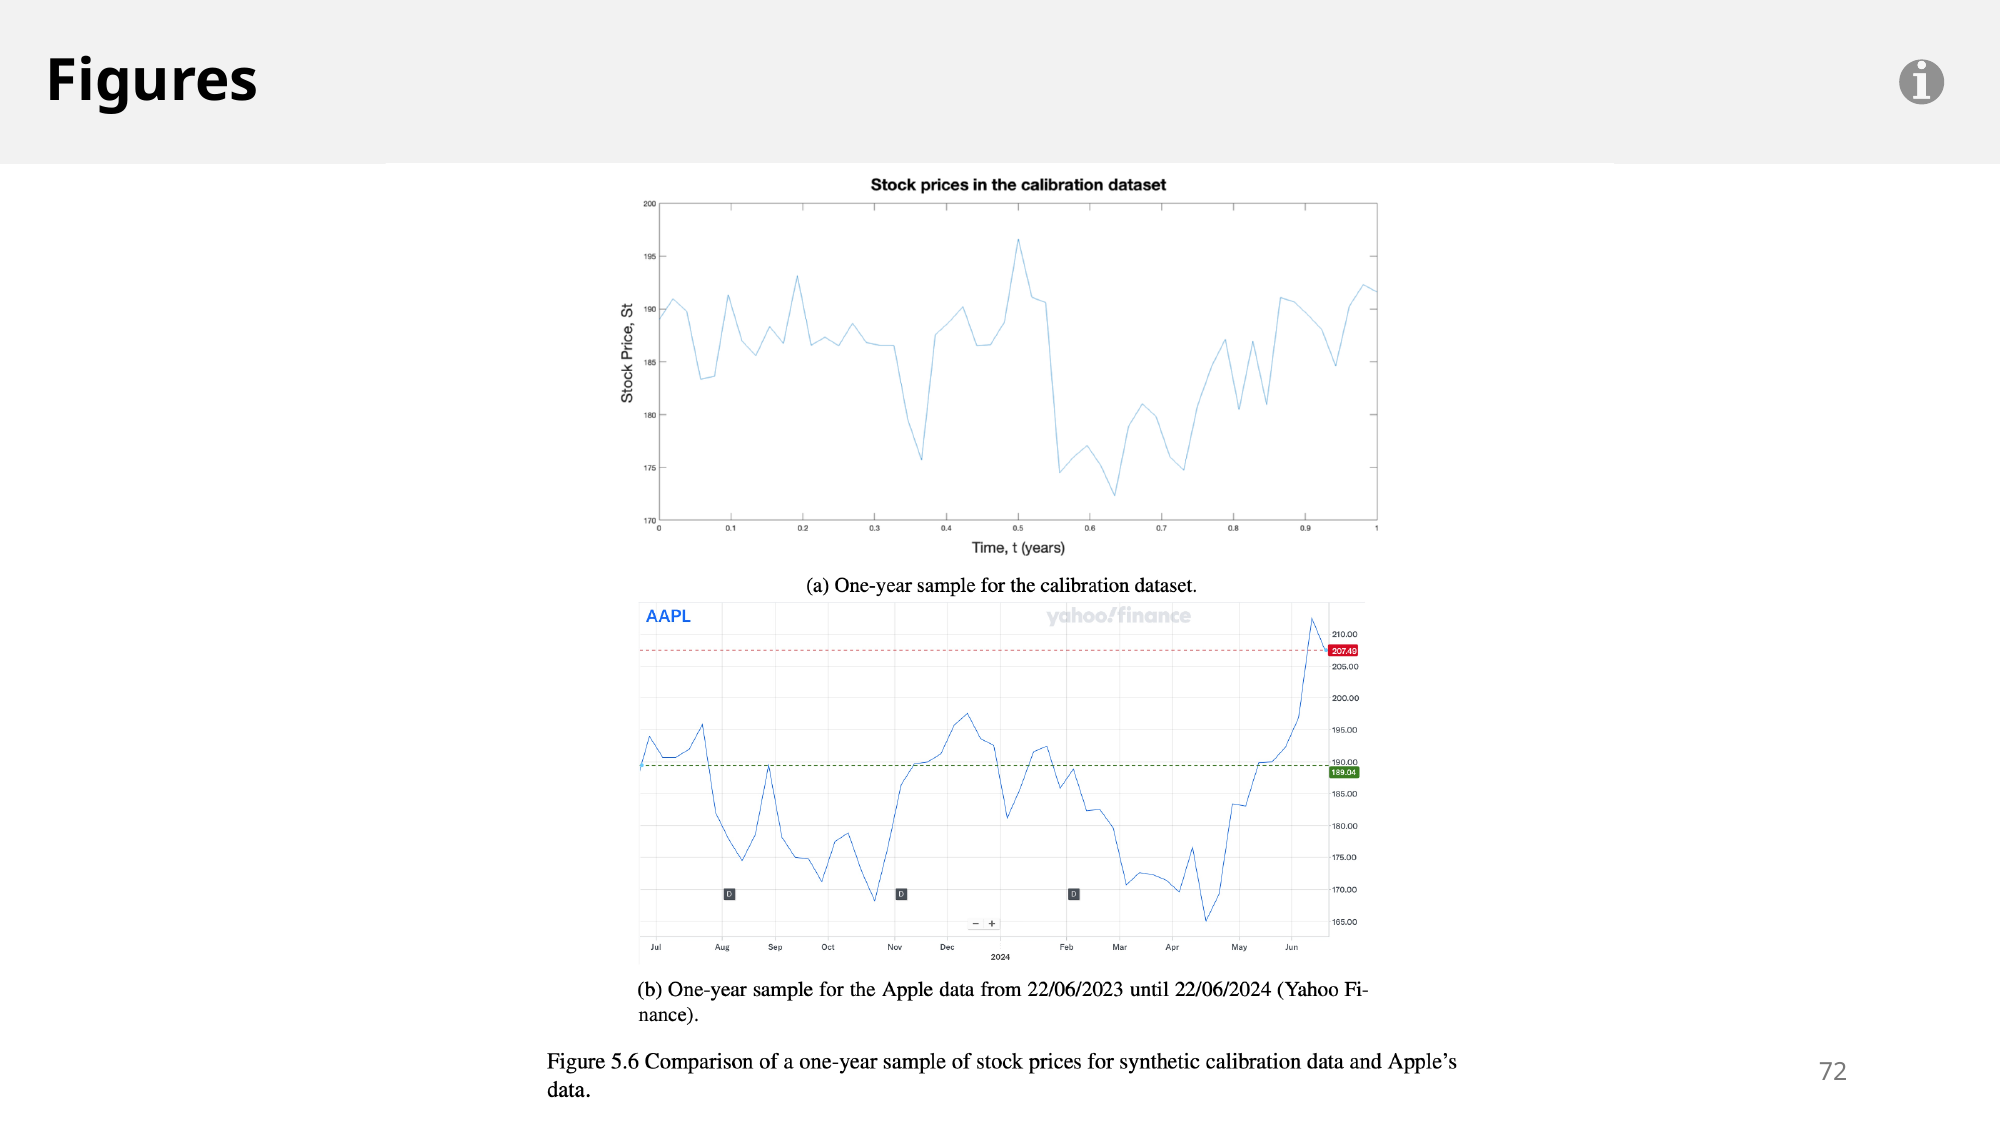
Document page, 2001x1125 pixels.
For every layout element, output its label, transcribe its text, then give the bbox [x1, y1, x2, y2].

picture [385, 163, 1615, 1115]
text_box [1888, 50, 1955, 113]
slide_number 71 [1615, 1042, 1863, 1103]
title Figures [0, 0, 2000, 164]
text_box [1919, 75, 1924, 97]
